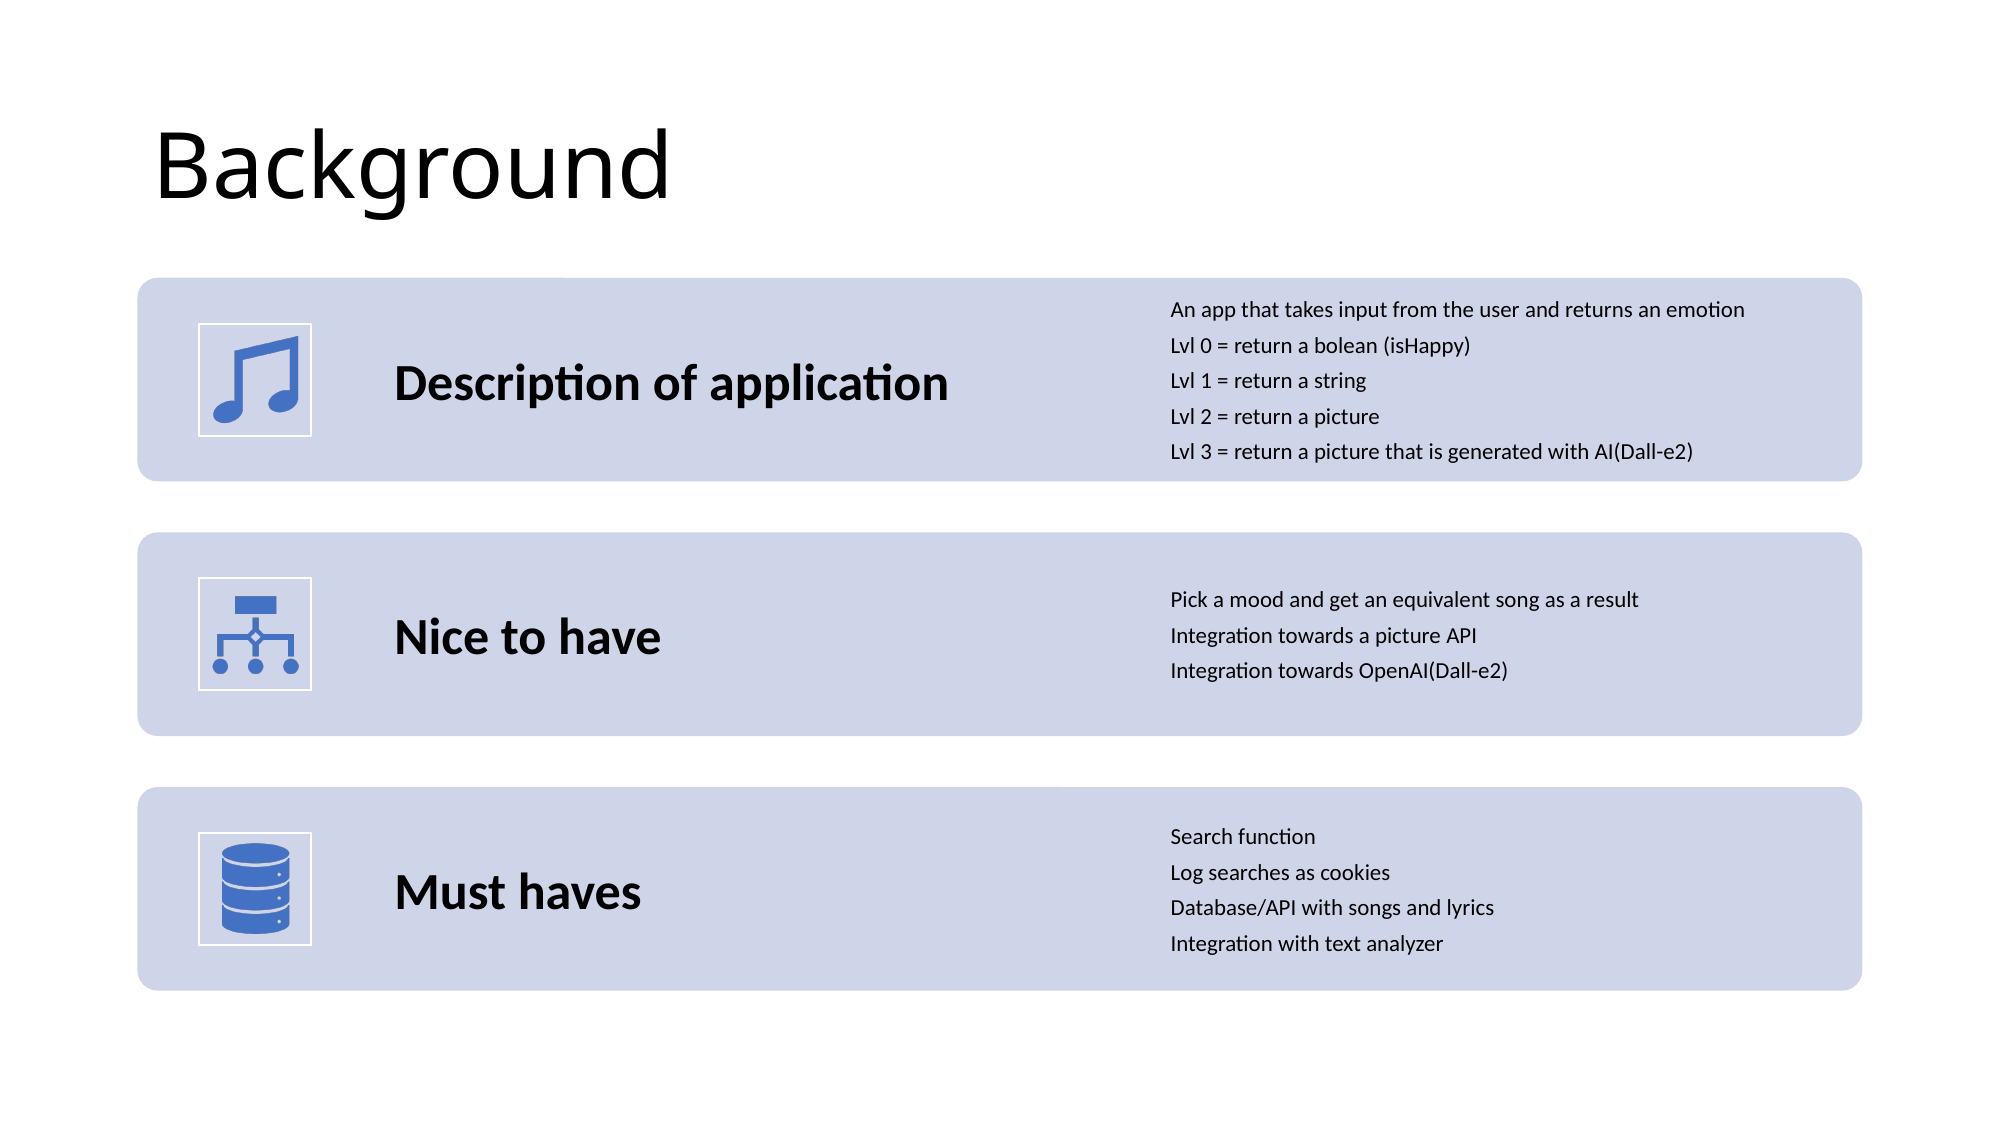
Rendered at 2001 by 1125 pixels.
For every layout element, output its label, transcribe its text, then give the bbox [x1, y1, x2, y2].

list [137, 277, 1863, 992]
title Background [137, 59, 1863, 277]
